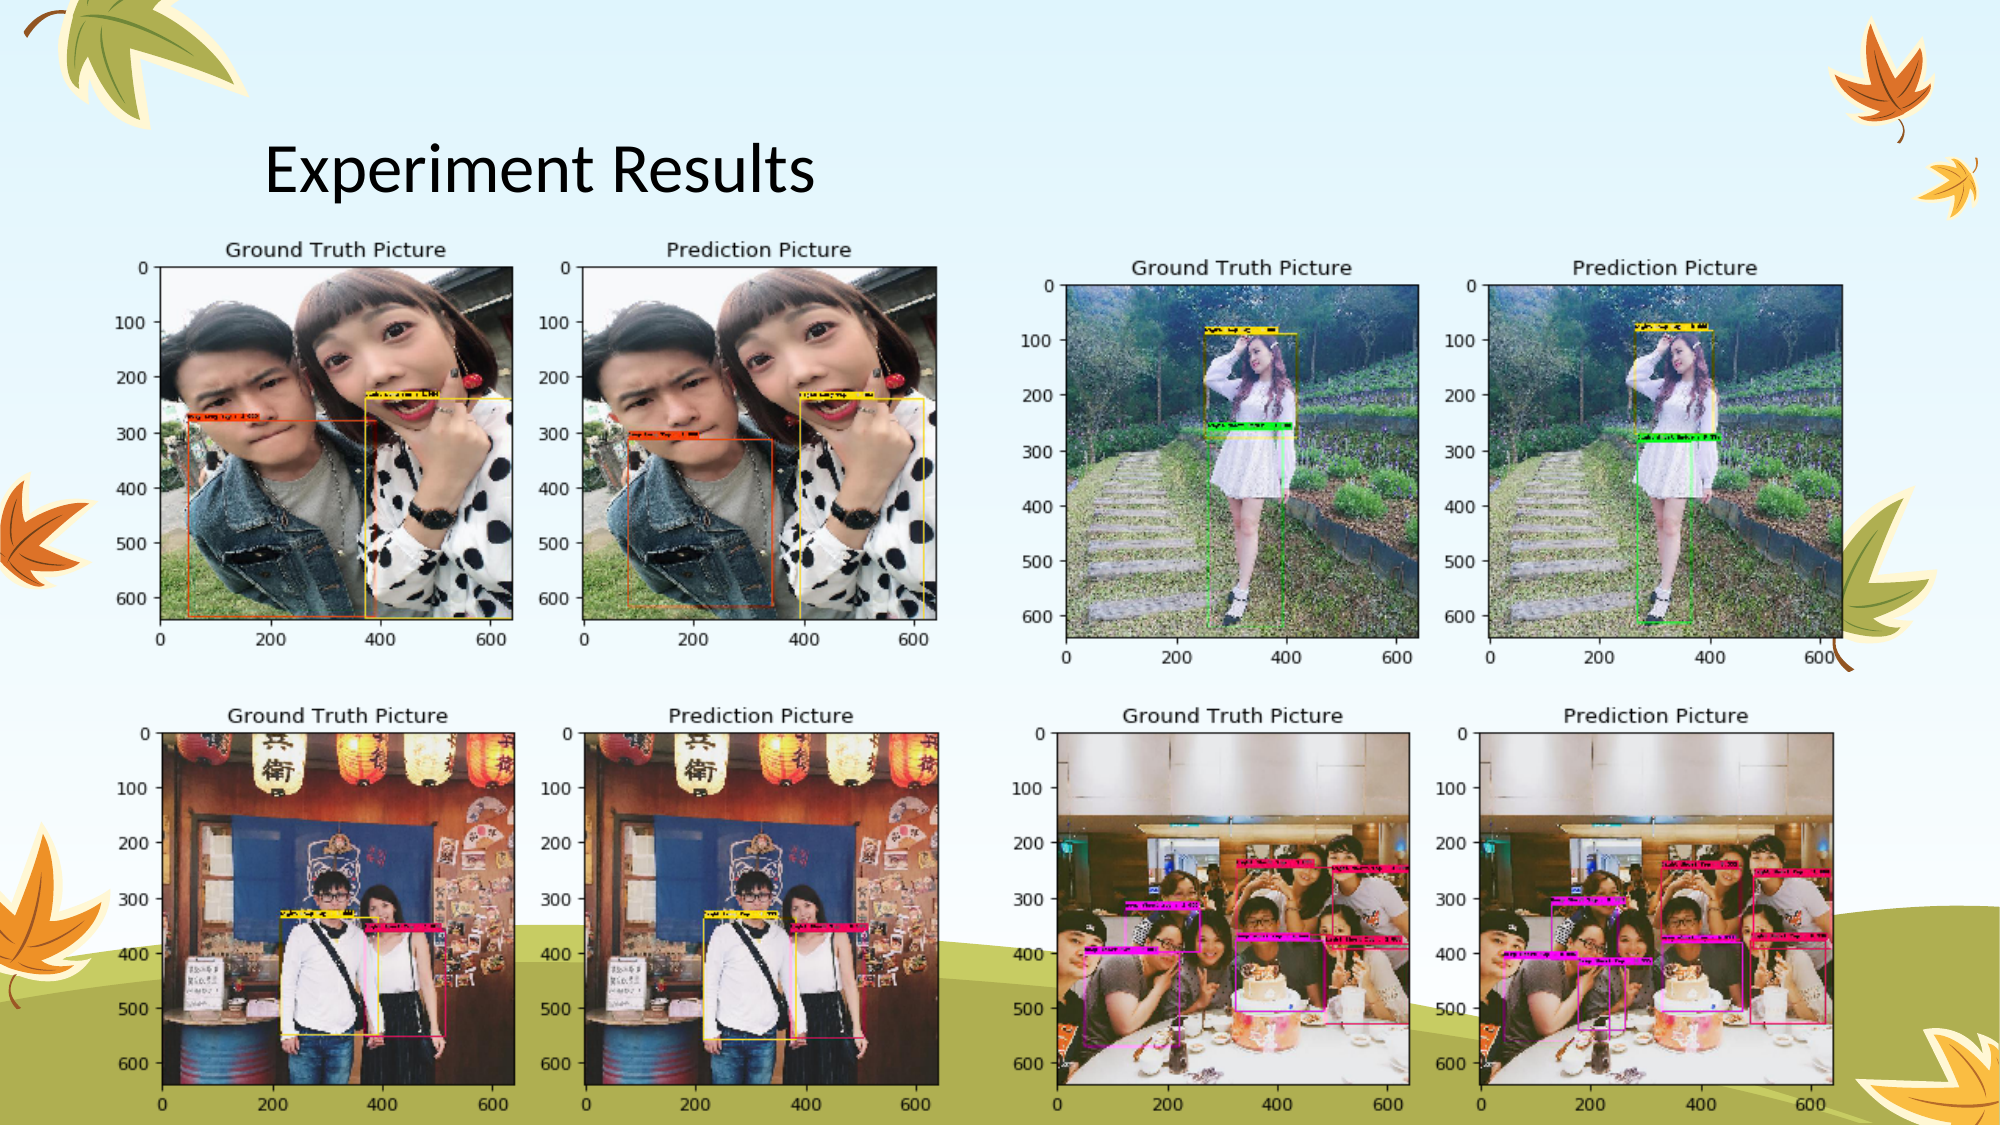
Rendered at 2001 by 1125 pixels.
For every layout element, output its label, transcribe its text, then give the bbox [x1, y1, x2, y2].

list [102, 229, 953, 660]
picture [999, 695, 1850, 1125]
picture [1008, 247, 1859, 678]
title Experiment Results [249, 12, 1749, 216]
picture [104, 695, 955, 1125]
